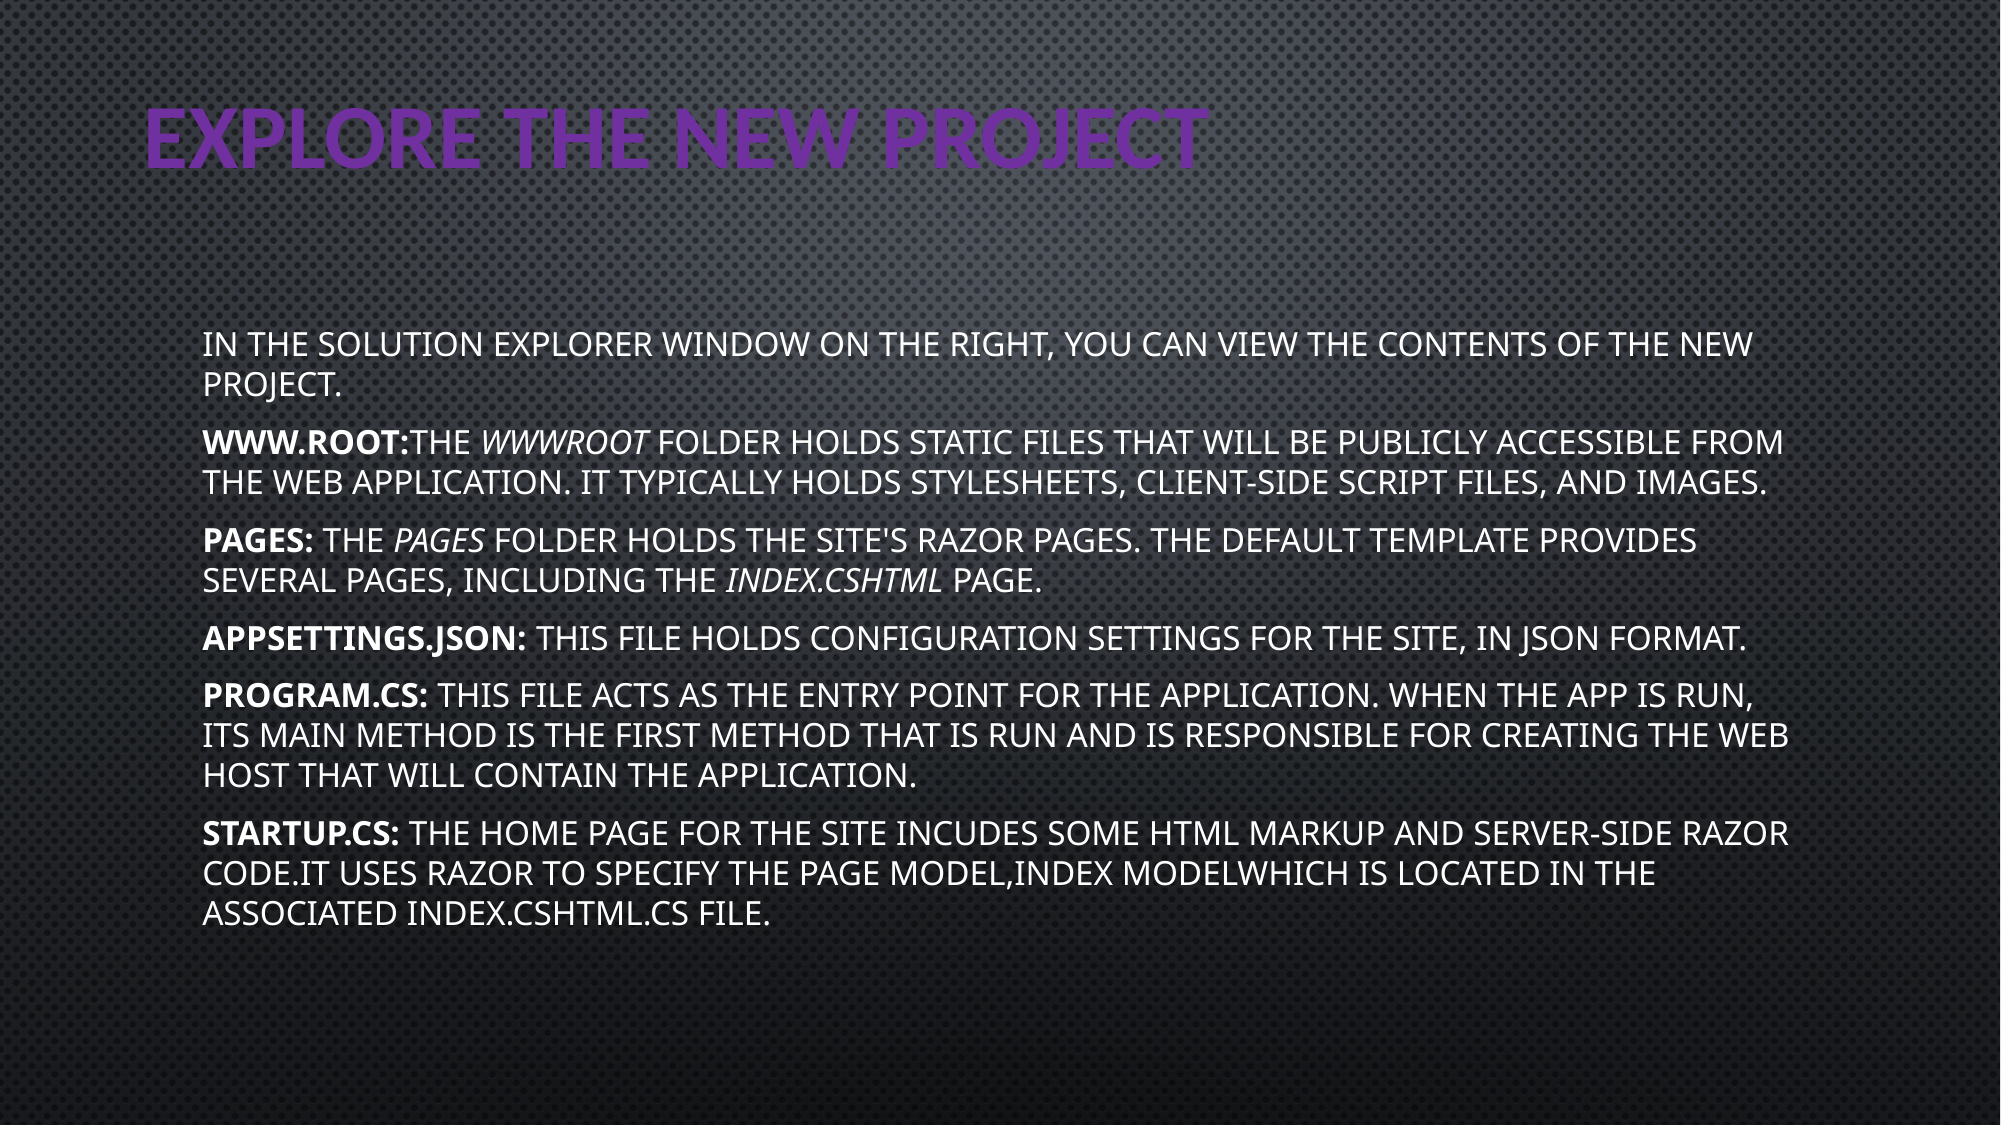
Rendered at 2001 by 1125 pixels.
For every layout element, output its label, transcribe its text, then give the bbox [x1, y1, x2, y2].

list In the solution explorer window on the right, you can view the contents of the new project. www.root:The wwwroot folder holds static files that will be publicly accessible from the web application. It typically holds stylesheets, client-side script files, and images. Pages: The Pages folder holds the site's Razor Pages. The default template provides several pages, including the Index.cshtml page. Appsettings.json: This file holds configuration settings for the site, in JSON format. Program.cs: This file acts as the entry point for the application. When the app is run, its Main method is the first method that is run and is responsible for creating the Web Host that will contain the application. Startup.cs: The home page for the site incudes some html markup and server-side razor code.it uses razor to specify the page model,index modelwhich is located in the associated Index.cshtml.cs file. [187, 200, 1813, 950]
title Explore the new project [128, 63, 1754, 200]
